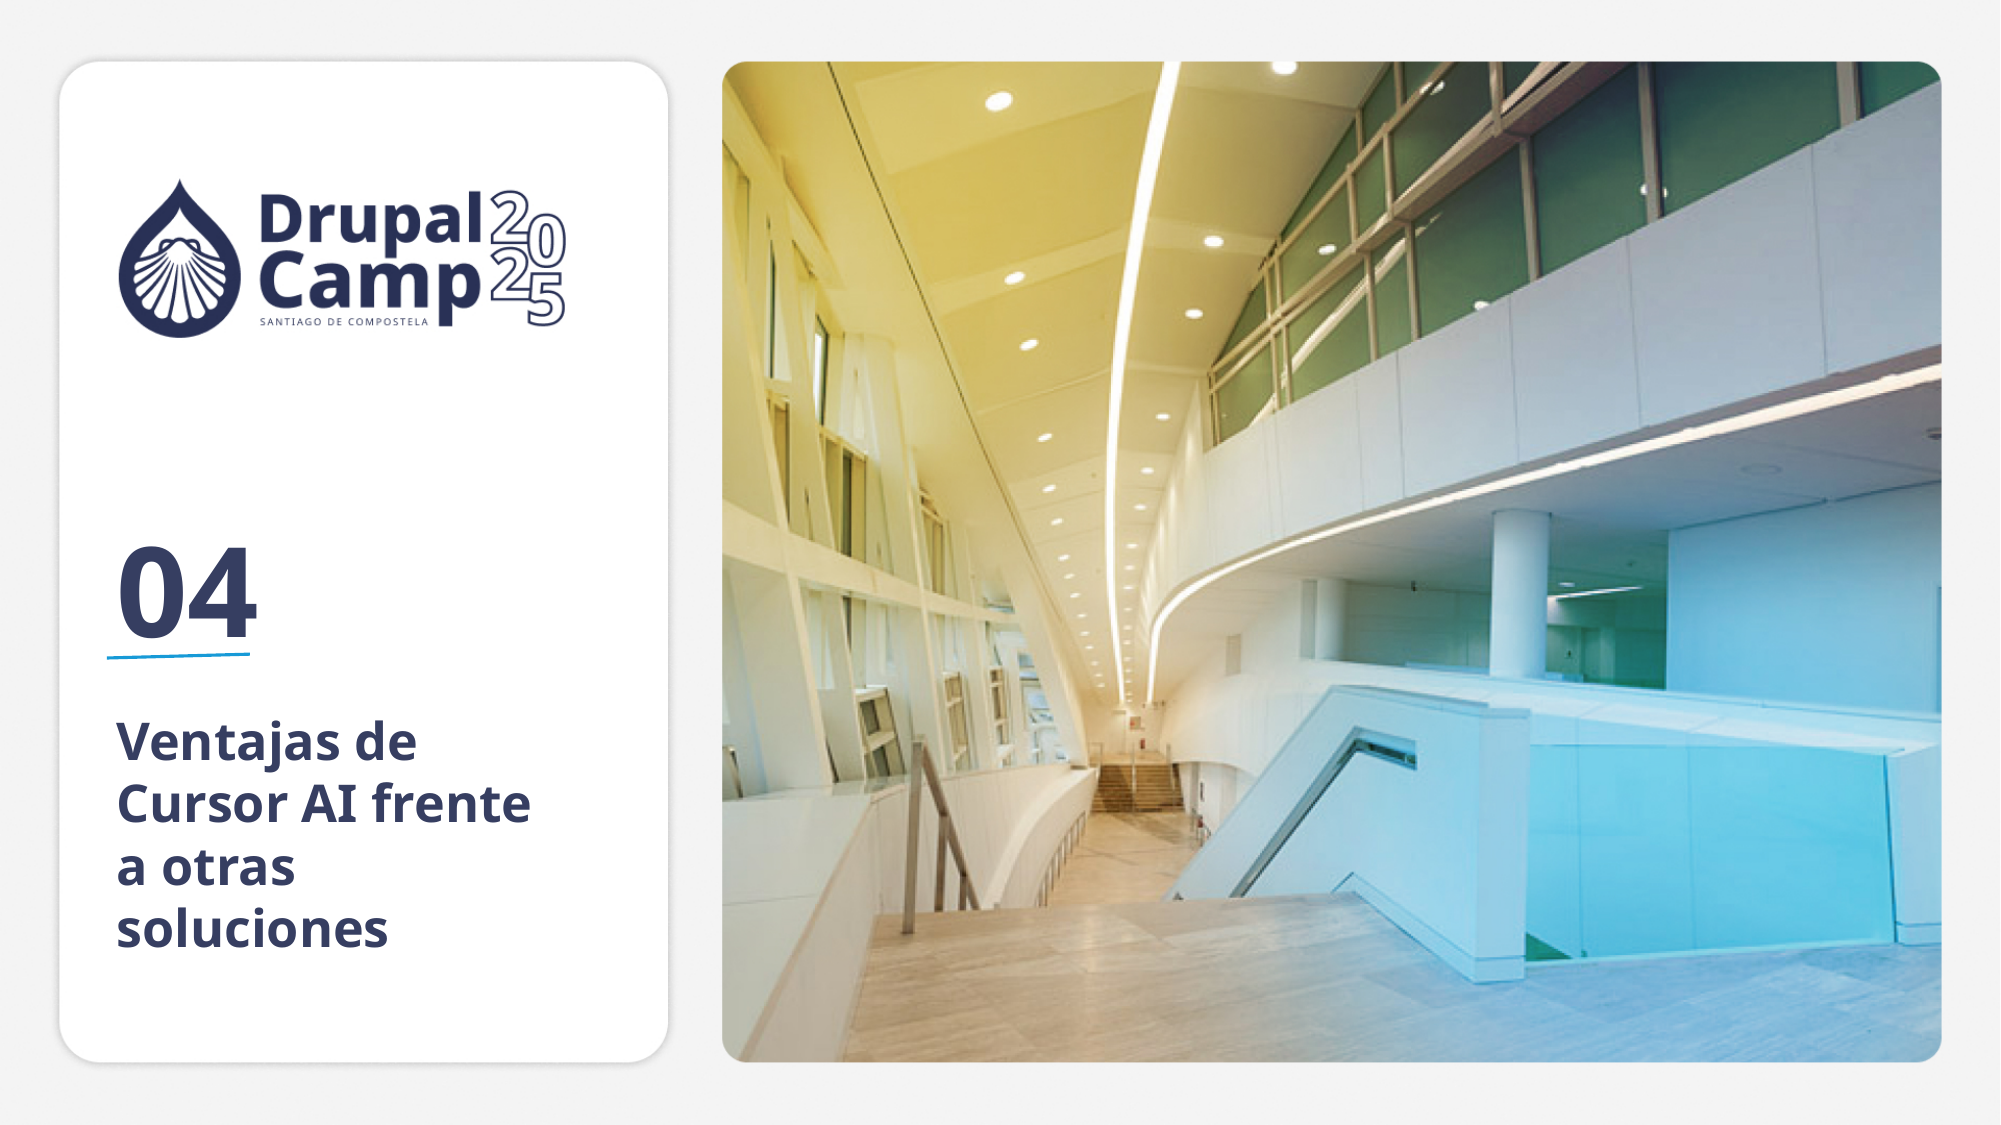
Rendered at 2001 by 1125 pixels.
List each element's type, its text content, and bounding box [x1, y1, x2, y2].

text_box 04 [101, 505, 289, 671]
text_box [106, 654, 250, 658]
text_box Ventajas de Cursor AI frente a otras soluciones [101, 700, 572, 966]
picture [0, 0, 2001, 1125]
